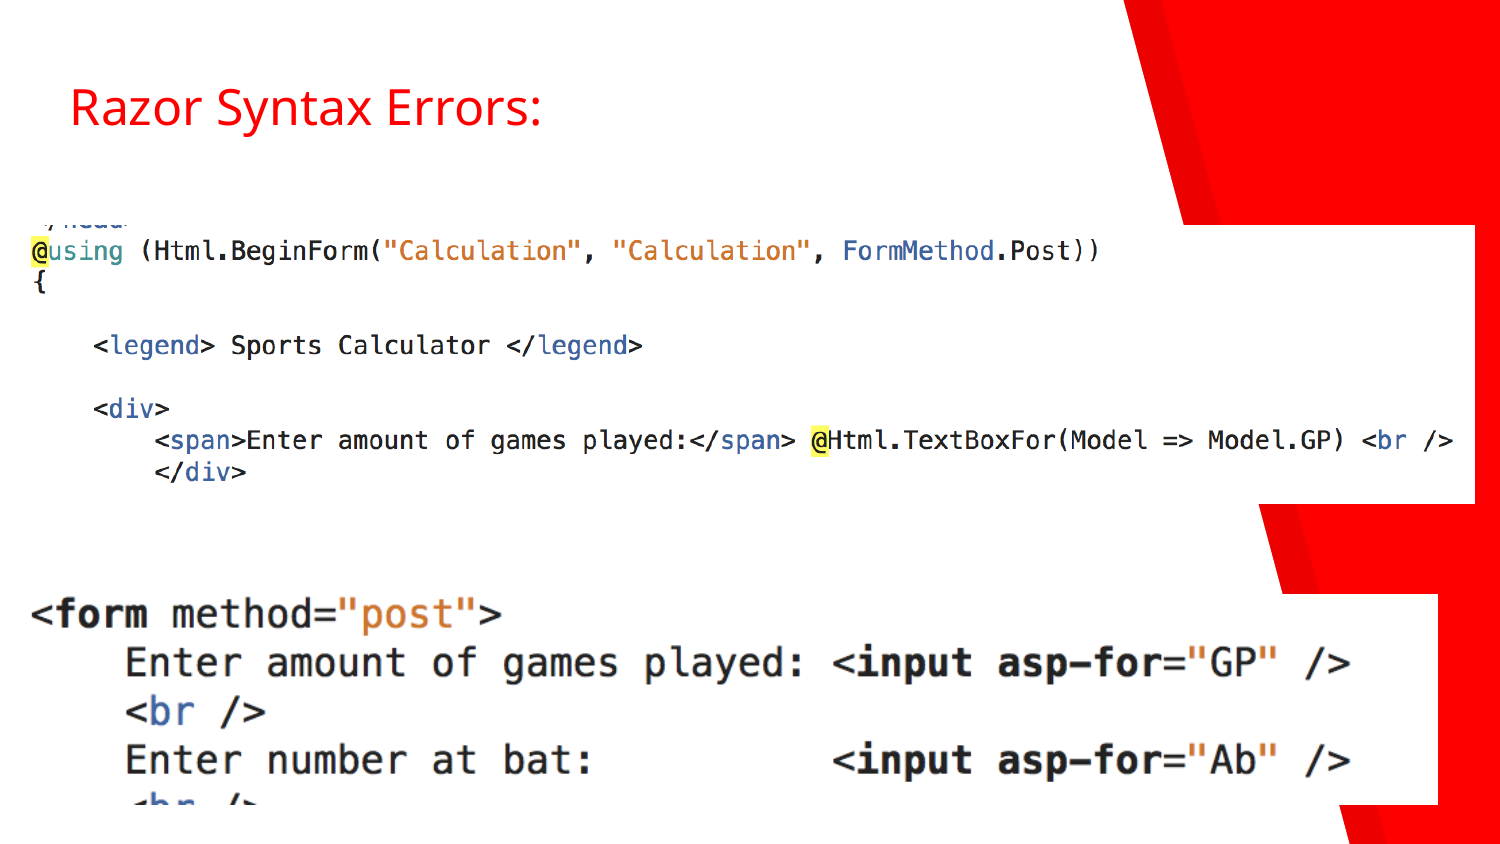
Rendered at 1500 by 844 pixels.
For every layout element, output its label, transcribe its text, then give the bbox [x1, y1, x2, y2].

text_box Razor Syntax Errors: [55, 60, 931, 178]
picture [24, 593, 1438, 805]
picture [24, 225, 1476, 504]
